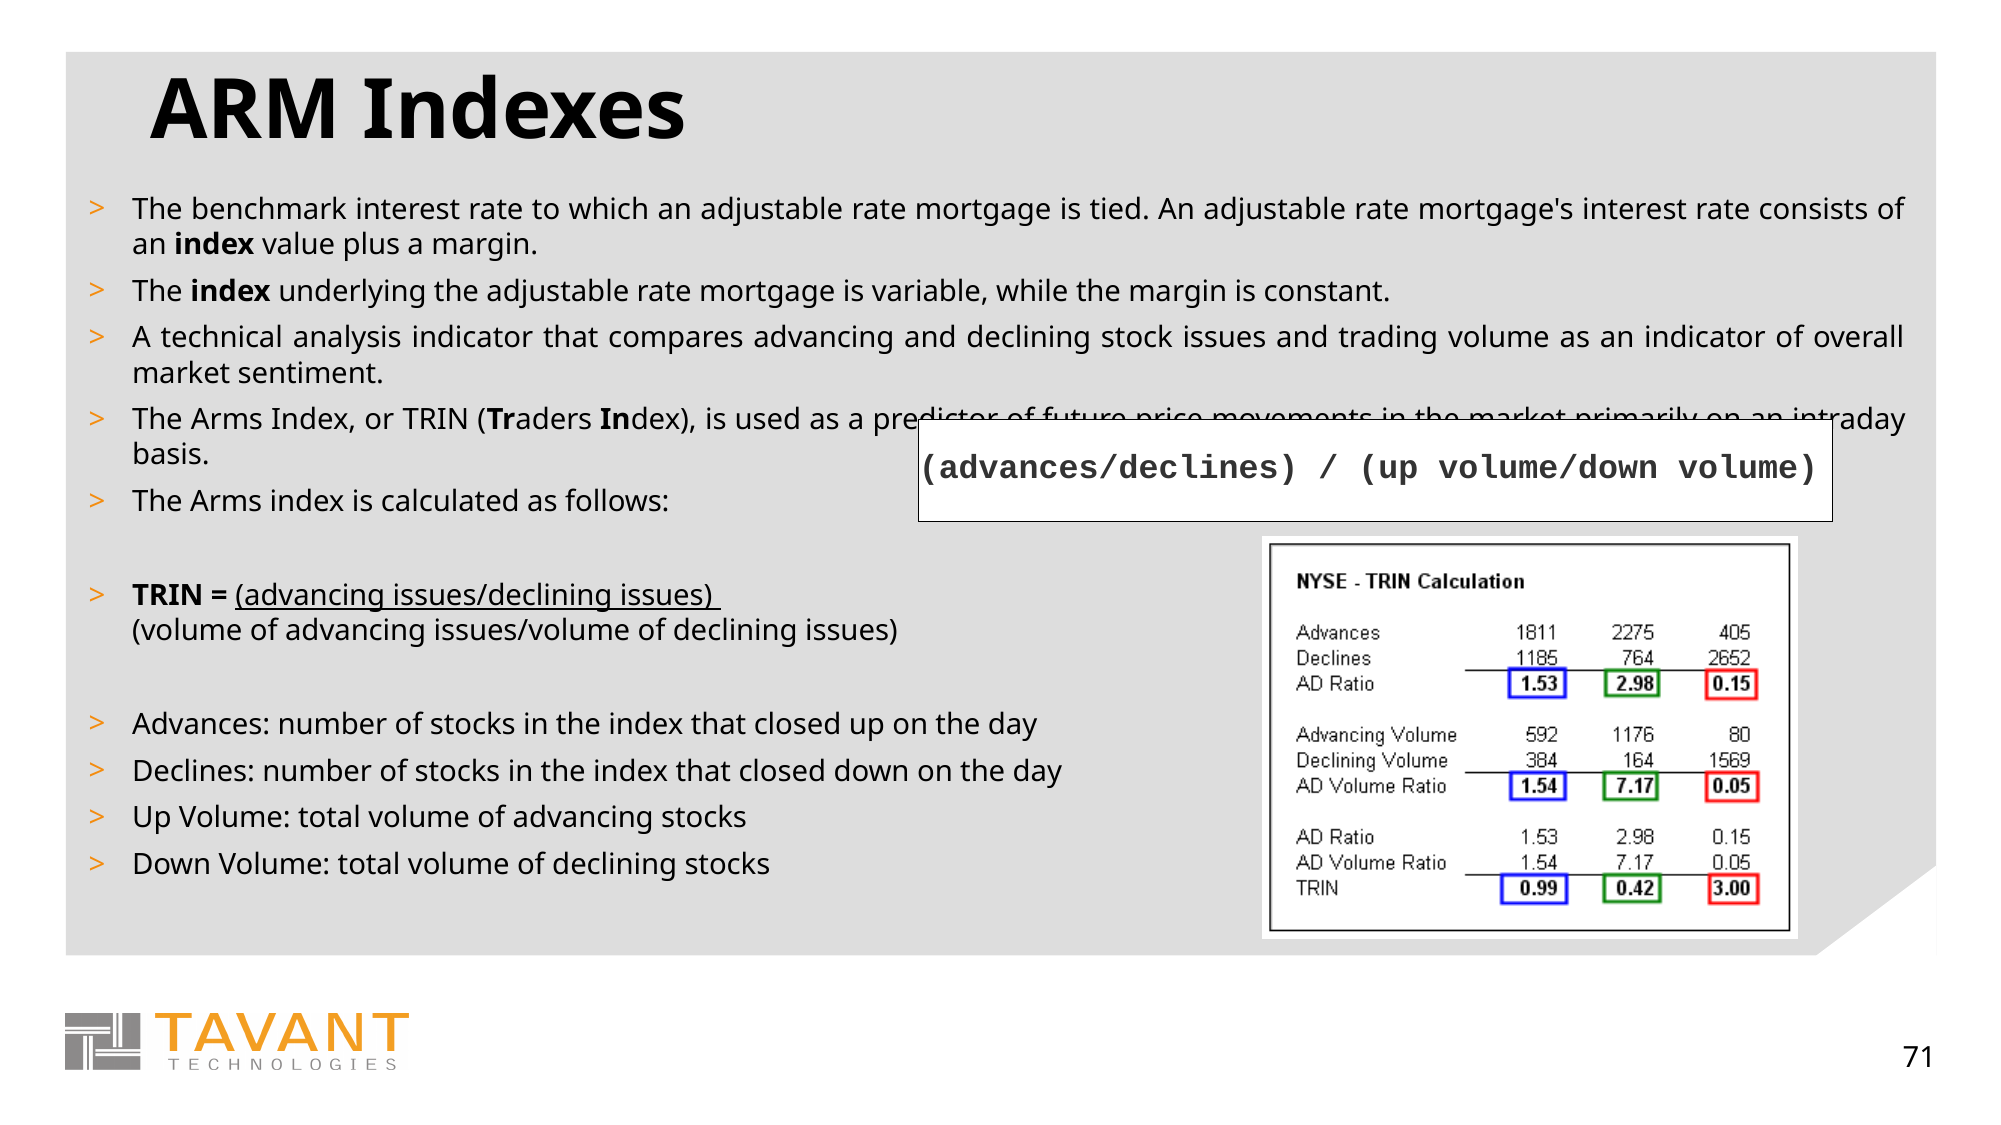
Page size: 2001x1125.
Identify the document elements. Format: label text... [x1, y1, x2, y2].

text_box (advances/declines) / (up volume/down volume) [918, 419, 1833, 522]
picture [1262, 535, 1799, 940]
slide_number 71 [1519, 1028, 1937, 1090]
title ARM Indexes [150, 50, 1850, 161]
list The benchmark interest rate to which an adjustable rate mortgage is tied. An adjustable rate mortgage's interest rate consists of an index value plus a margin. The index underlying the adjustable rate mortgage is variable, while the margin is constant. A technical analysis indicator that compares advancing and declining stock issues and trading volume as an indicator of overall market sentiment. The Arms Index, or TRIN (Traders Index), is used as a predictor of future price movements in the market primarily on an intraday basis. The Arms index is calculated as follows: TRIN = (advancing issues/declining issues) (volume of advancing issues/volume of declining issues) Advances: number of stocks in the index that closed up on the day Declines: number of stocks in the index that closed down on the day Up Volume: total volume of advancing stocks Down Volume: total volume of declining stocks [88, 182, 1908, 894]
picture [65, 1013, 409, 1070]
